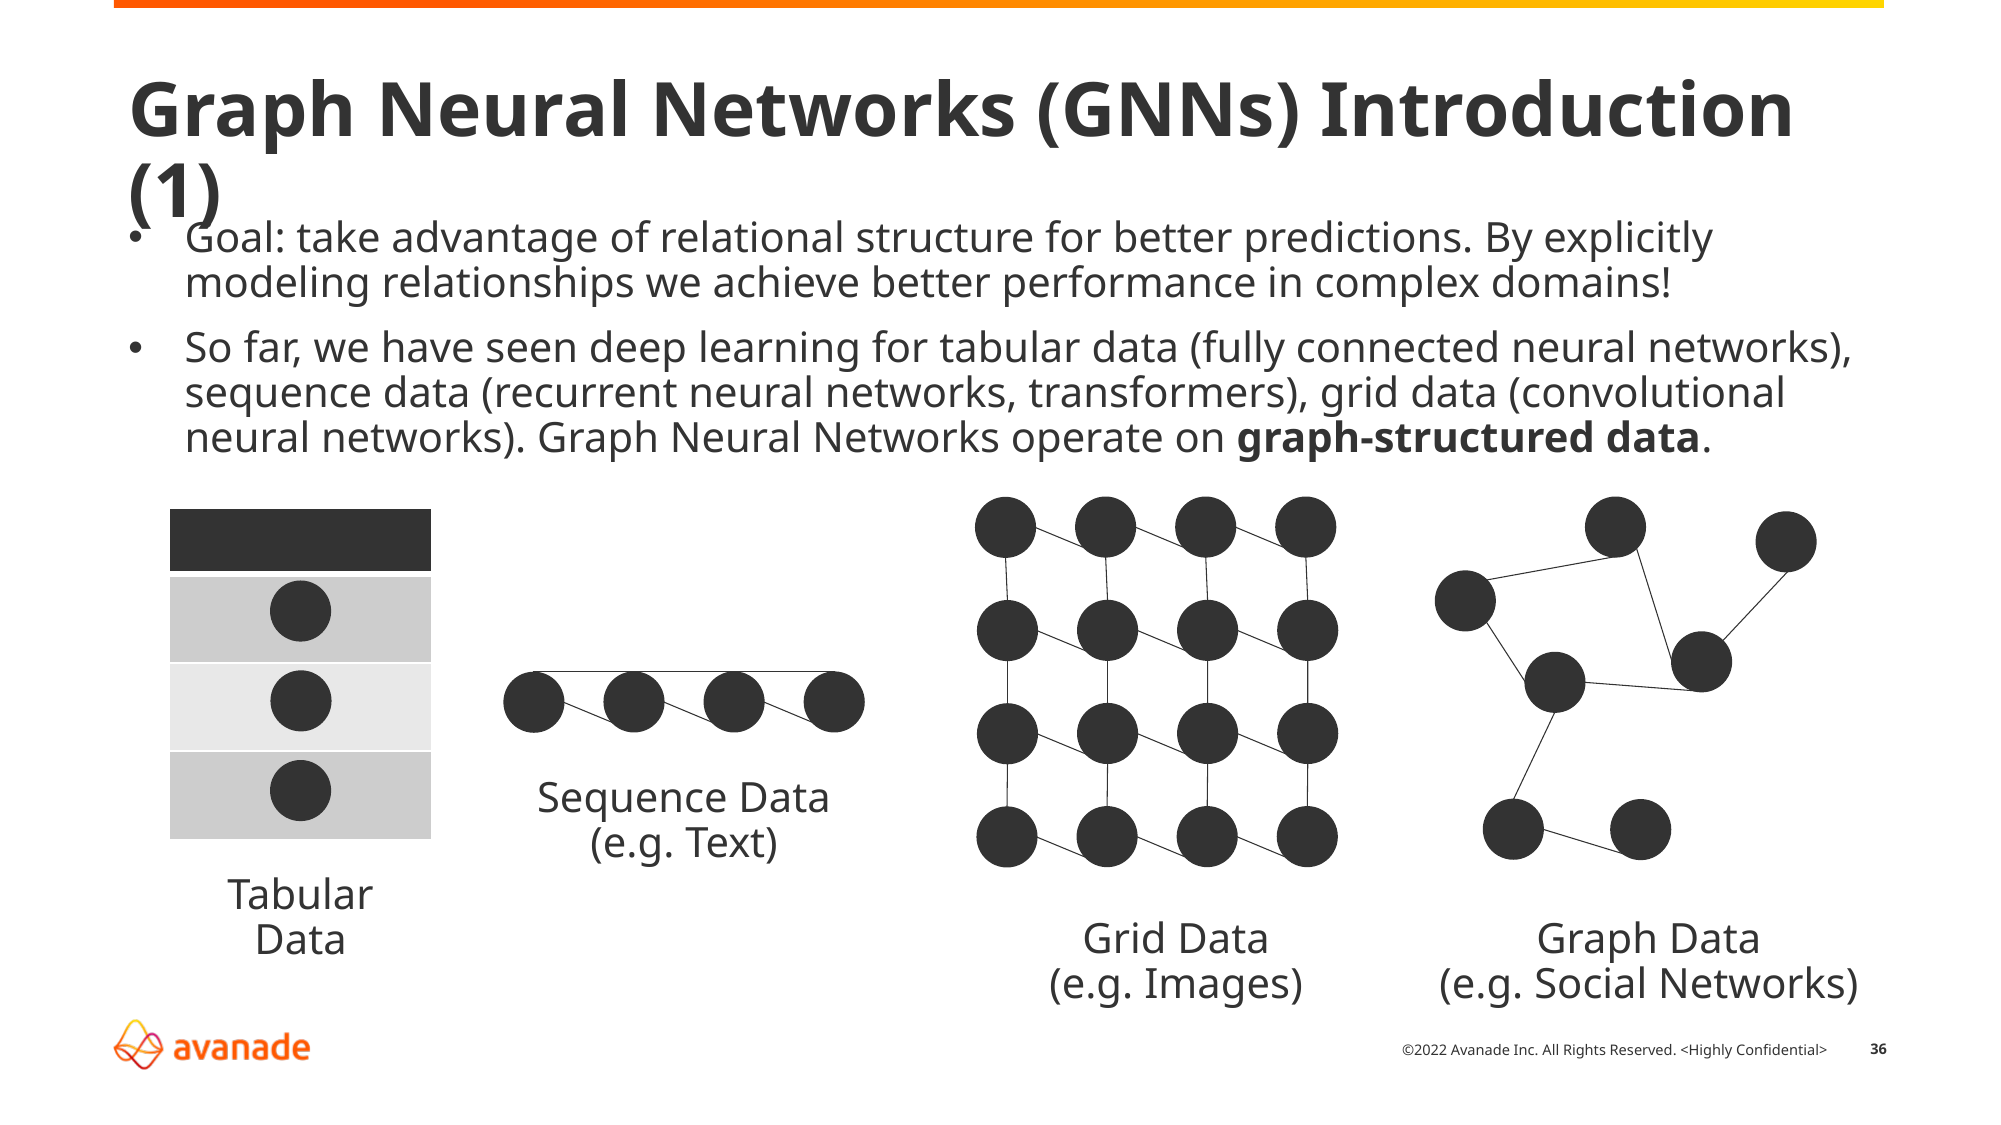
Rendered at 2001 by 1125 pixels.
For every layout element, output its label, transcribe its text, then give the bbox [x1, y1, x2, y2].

text_box [503, 671, 565, 733]
text_box [270, 580, 332, 642]
text_box Sequence Data (e.g. Text) [685, 769, 864, 813]
text_box [270, 760, 332, 822]
text_box Graph Data (e.g. Social Networks) [1394, 910, 1904, 982]
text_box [975, 497, 1338, 867]
title Graph Neural Networks (GNNs) Introduction (1) [113, 64, 1883, 208]
table_cell [170, 577, 431, 662]
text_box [1435, 497, 1816, 860]
text_box Grid Data (e.g. Images) [996, 910, 1356, 982]
list Goal: take advantage of relational structure for better predictions. By explicitly modeling relationships we achieve better performance in complex domains! So far, we have seen deep learning for tabular data (fully connected neural networks), sequence data (recurrent neural networks, transformers), grid data (convolutional neural networks). Graph Neural Networks operate on graph-structured data. [113, 208, 1883, 923]
text_box [270, 670, 332, 732]
text_box [703, 672, 734, 730]
text_box [803, 671, 865, 733]
text_box Tabular Data [169, 866, 432, 927]
table_cell [170, 752, 431, 839]
text_box Sequence Data (e.g. Text) [504, 769, 683, 813]
text_box [737, 672, 765, 733]
text_box [603, 672, 665, 733]
table_header [170, 509, 431, 571]
picture [93, 999, 339, 1090]
table_cell [170, 664, 431, 750]
